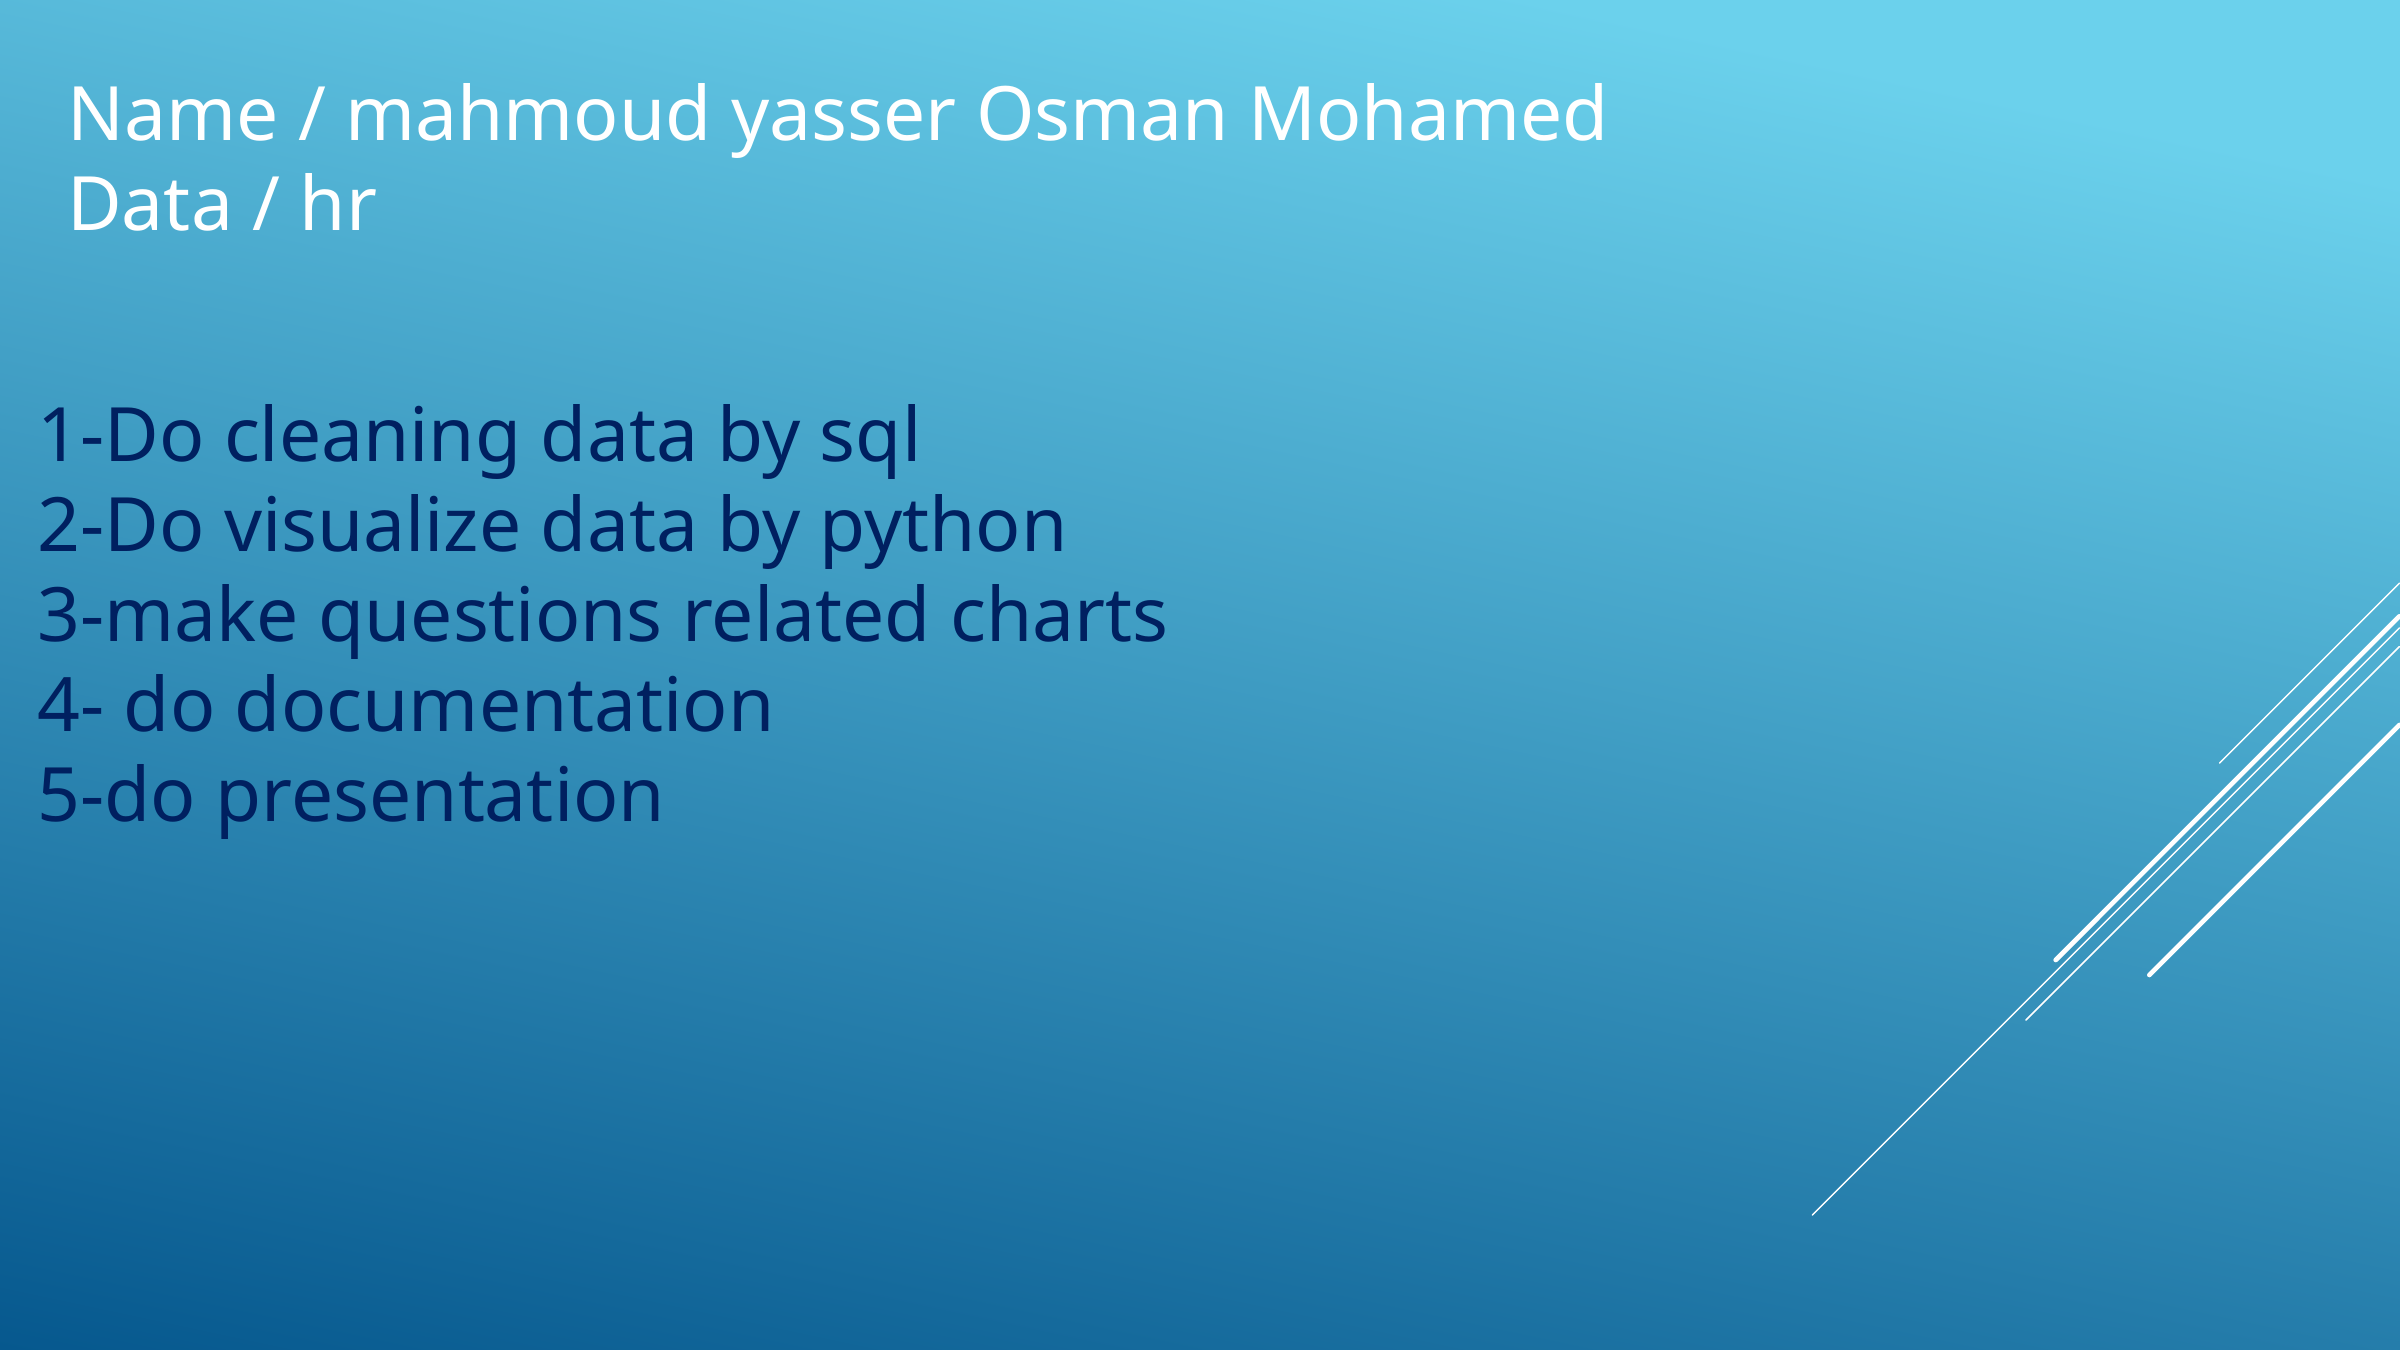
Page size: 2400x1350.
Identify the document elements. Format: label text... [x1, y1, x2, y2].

text_box 1-Do cleaning data by sql 2-Do visualize data by python 3-make questions related charts 4- do documentation 5-do presentation [22, 378, 1782, 844]
text_box Name / mahmoud yasser Osman Mohamed Data / hr [52, 58, 1757, 253]
